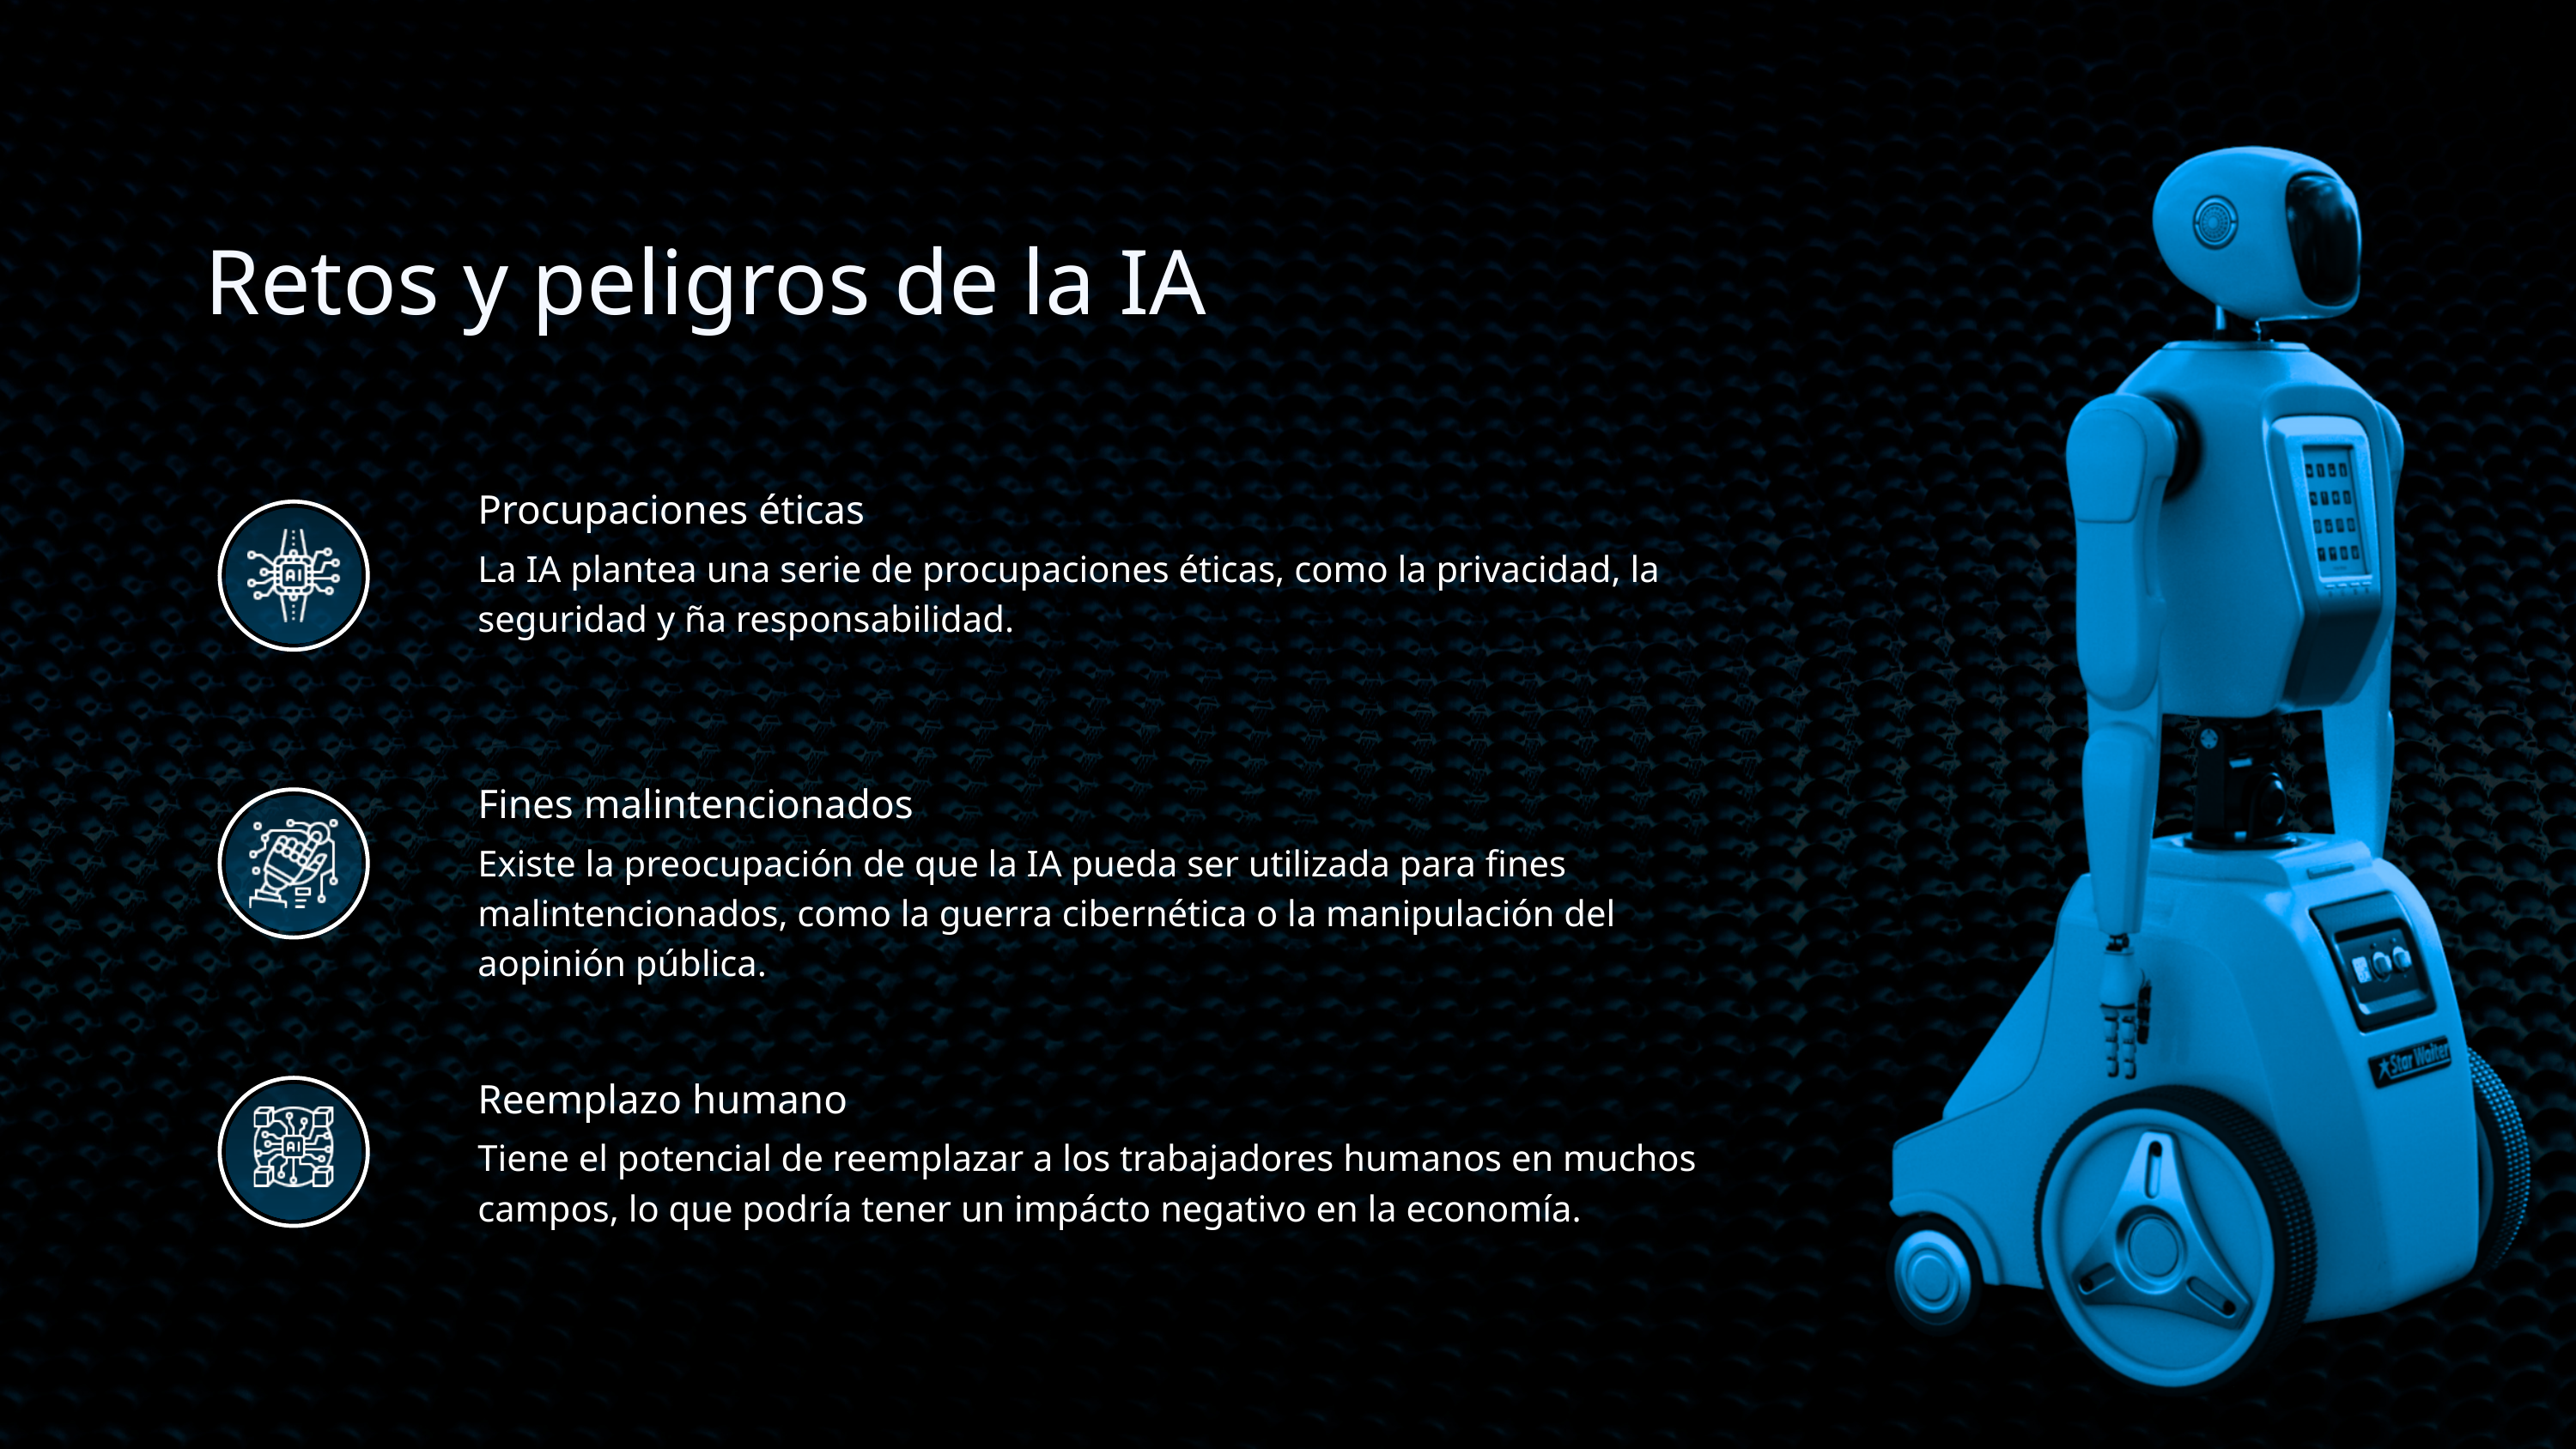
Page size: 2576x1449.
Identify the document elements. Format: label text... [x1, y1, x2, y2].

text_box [219, 1077, 368, 1227]
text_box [219, 789, 368, 938]
text_box La IA plantea una serie de procupaciones éticas, como la privacidad, la seguridad y ña responsabilidad. [477, 539, 1718, 640]
text_box [1826, 144, 2576, 1442]
text_box Existe la preocupación de que la IA pueda ser utilizada para fines malintencionados, como la guerra cibernética o la manipulación del aopinión pública. [477, 834, 1718, 985]
text_box Procupaciones éticas [477, 483, 993, 532]
text_box Tiene el potencial de reemplazar a los trabajadores humanos en muchos campos, lo que podría tener un impácto negativo en la economía. [477, 1128, 1718, 1229]
text_box Retos y peligros de la IA [204, 233, 1807, 333]
text_box [0, 0, 2576, 1449]
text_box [219, 501, 368, 650]
text_box Fines malintencionados [477, 778, 993, 827]
text_box Reemplazo humano [477, 1073, 993, 1122]
